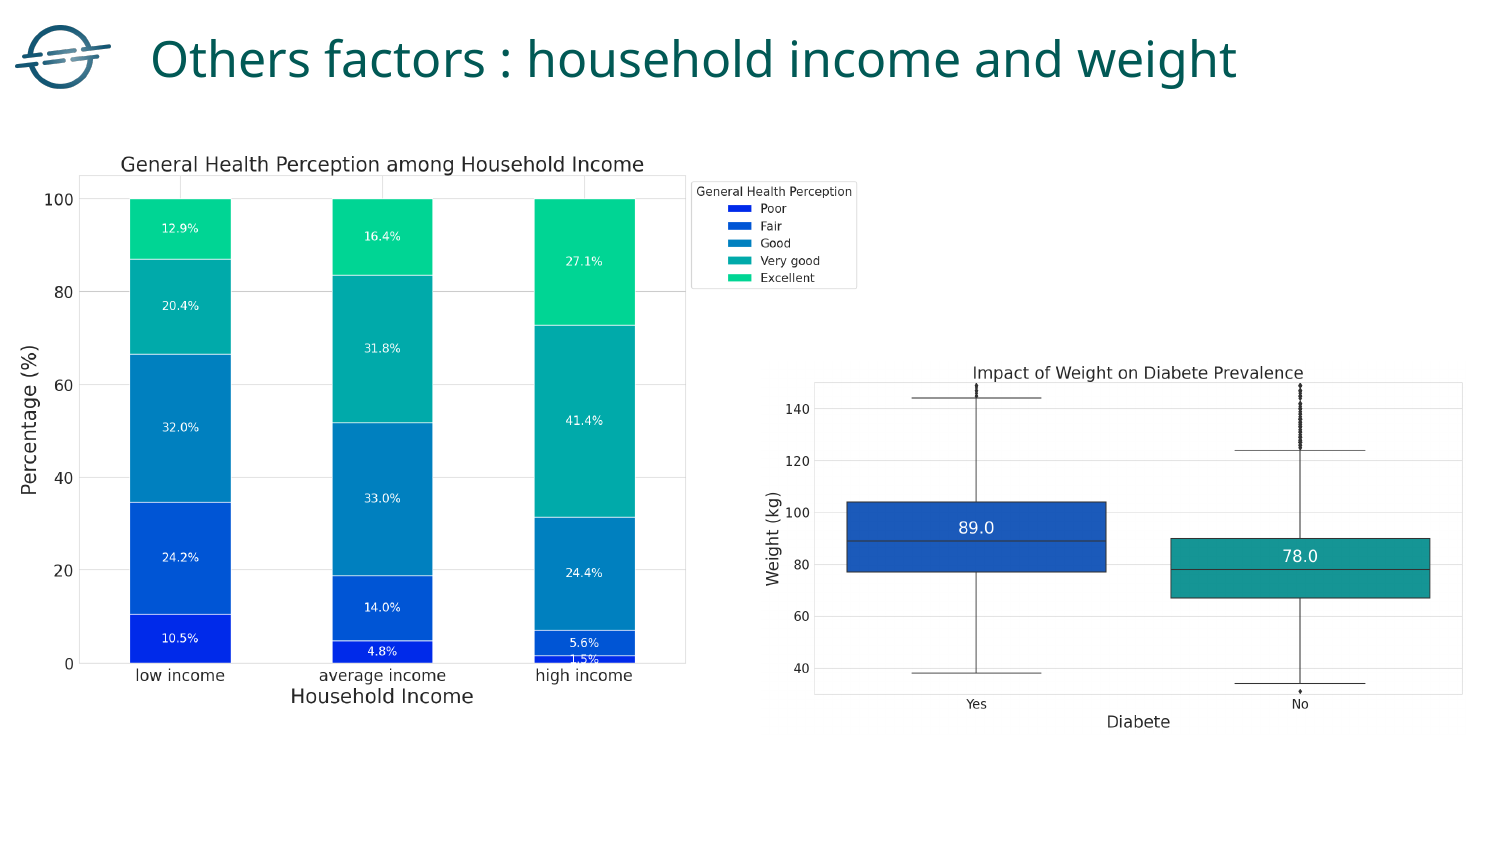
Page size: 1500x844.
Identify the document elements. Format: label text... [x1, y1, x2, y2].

picture [15, 149, 1467, 735]
title Others factors : household income and weight [135, 12, 1344, 151]
picture [15, 24, 111, 89]
